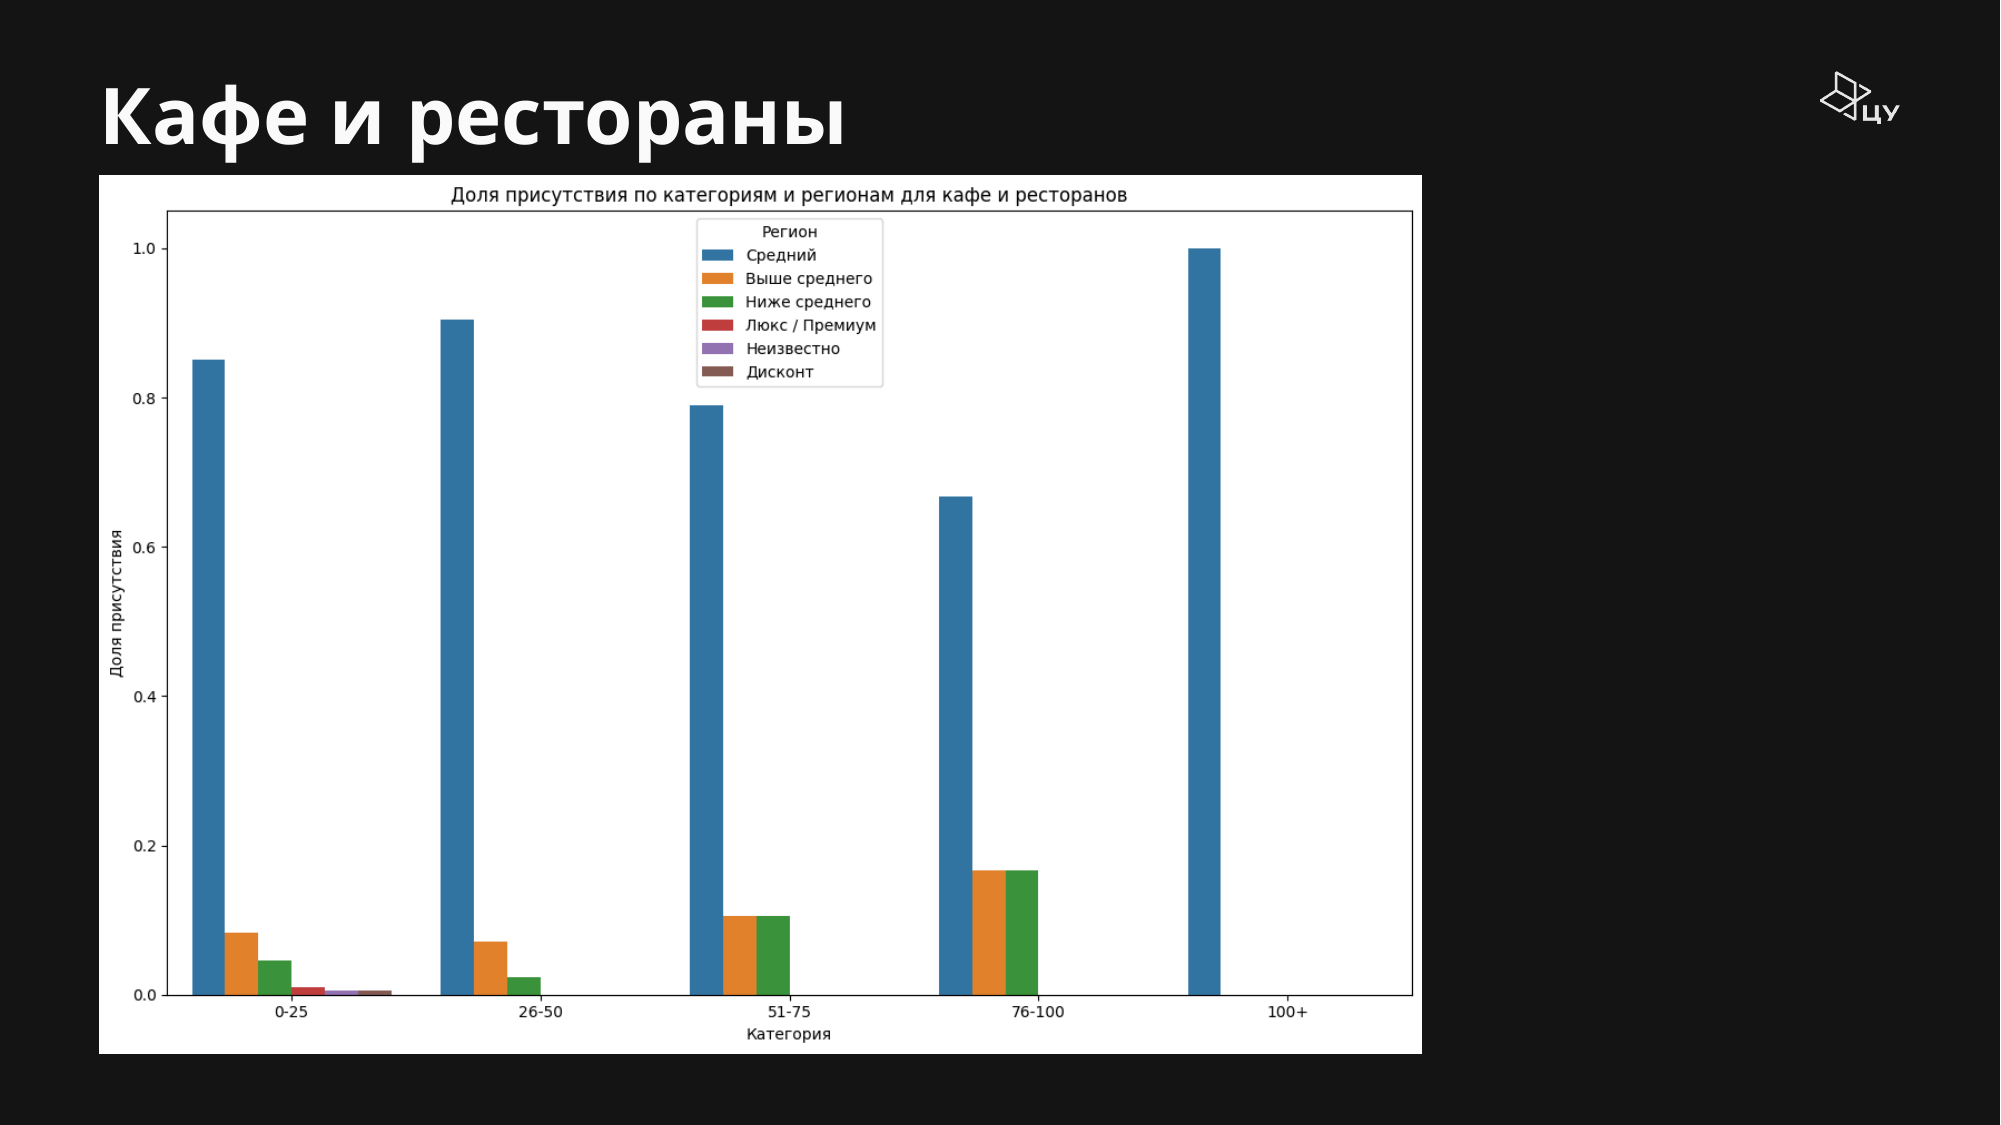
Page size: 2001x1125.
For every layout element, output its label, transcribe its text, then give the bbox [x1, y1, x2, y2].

picture [99, 175, 1422, 1054]
text_box Кафе и рестораны [99, 71, 1503, 161]
picture [1820, 71, 1900, 124]
